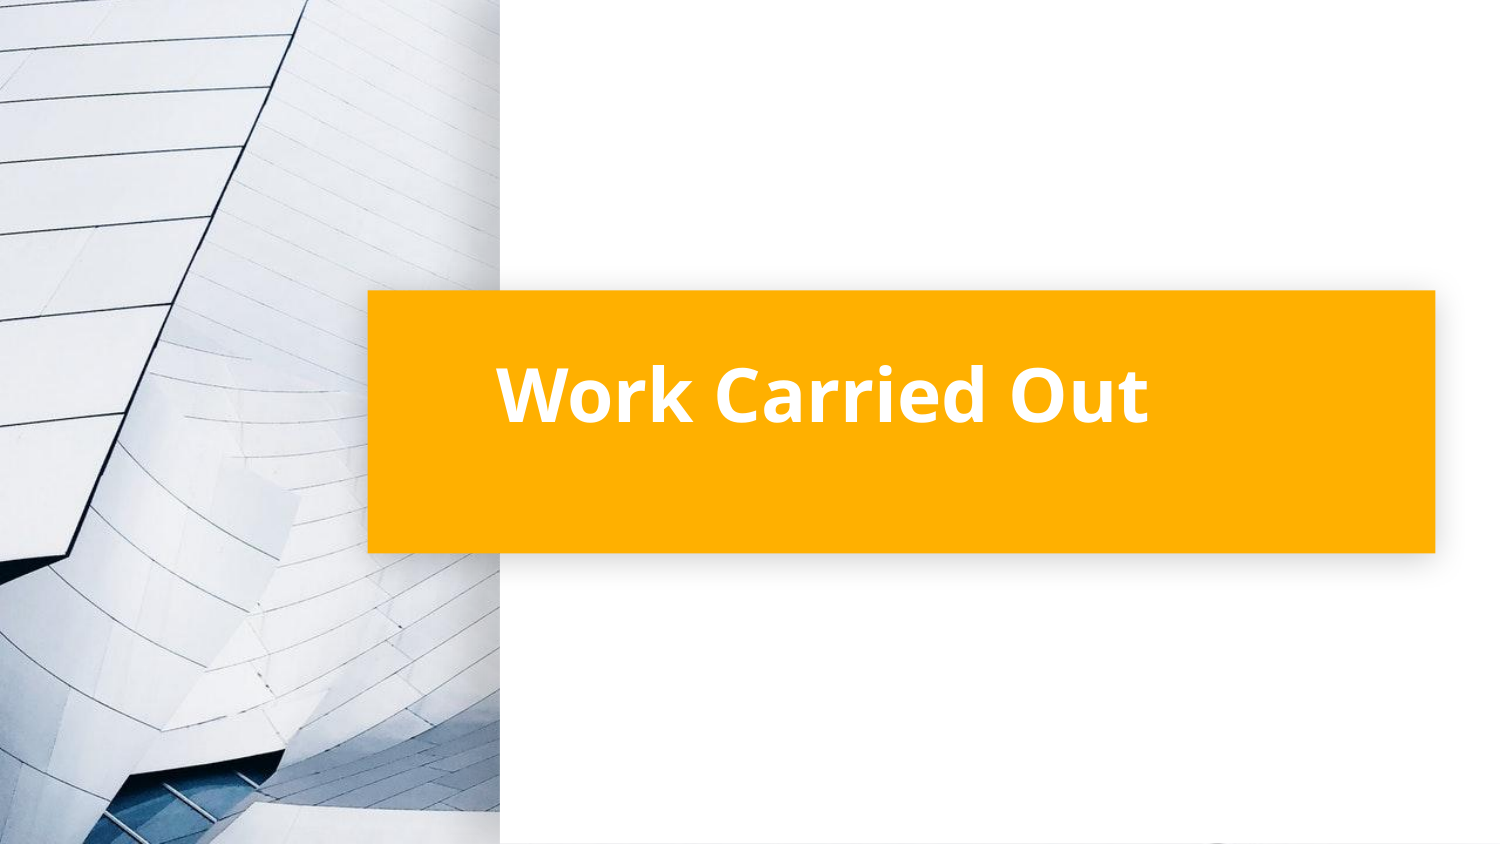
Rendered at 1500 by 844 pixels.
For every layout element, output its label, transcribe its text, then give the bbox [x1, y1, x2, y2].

title Work Carried Out [481, 302, 1436, 453]
picture [0, 0, 499, 844]
